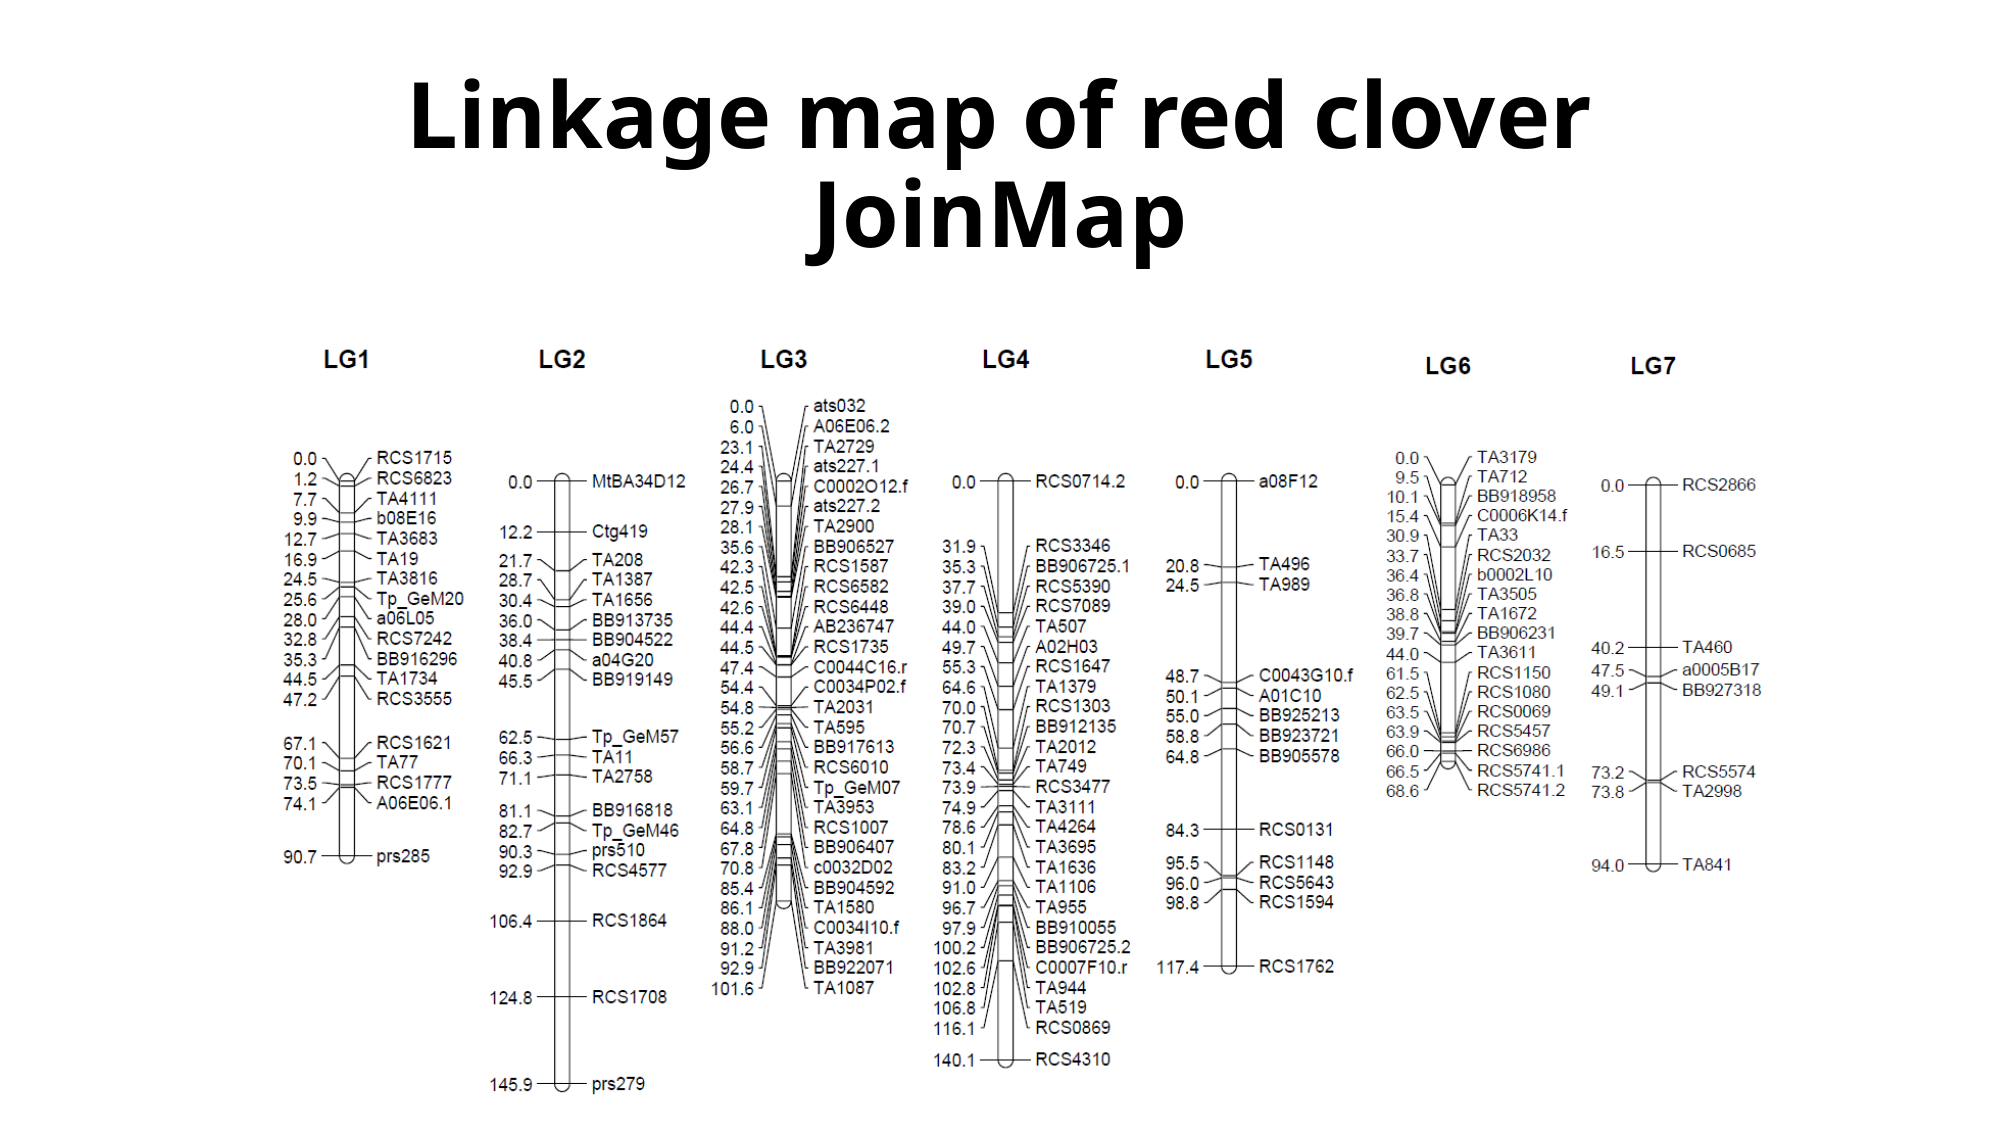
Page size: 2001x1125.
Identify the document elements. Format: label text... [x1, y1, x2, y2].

title Linkage map of red clover JoinMap [137, 59, 1863, 278]
picture [264, 332, 1784, 1114]
